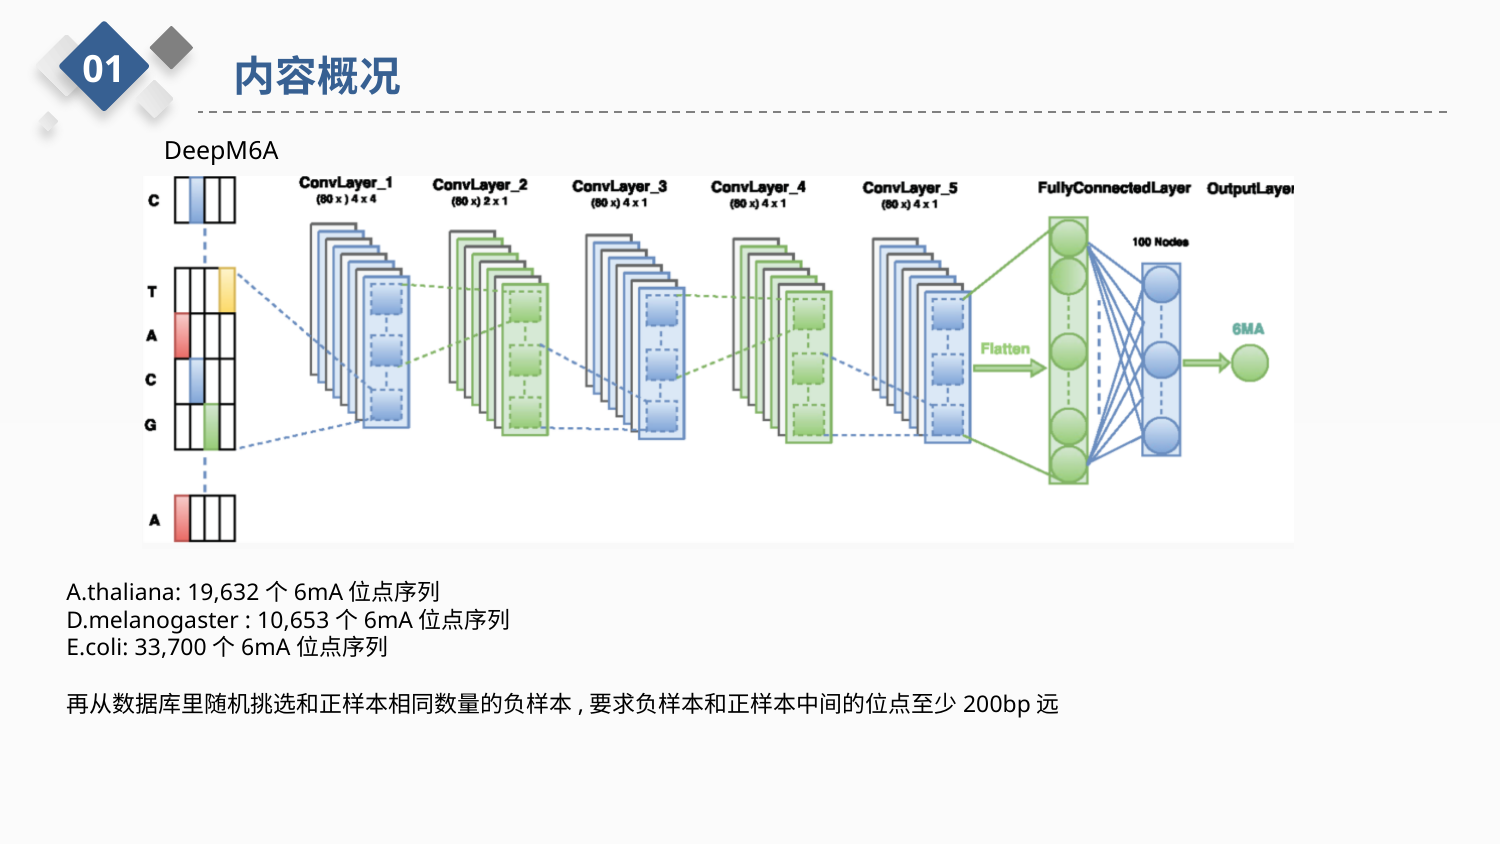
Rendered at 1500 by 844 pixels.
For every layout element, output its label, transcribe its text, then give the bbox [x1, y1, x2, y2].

picture [142, 176, 1295, 549]
text_box A.thaliana: 19,632个6mA位点序列 D.melanogaster : 10,653个6mA位点序列 E.coli: 33,700个6mA位点序列 再从数据库里随机挑选和正样本相同数量的负样本,要求负样本和正样本中间的位点至少200bp远 [51, 570, 1235, 844]
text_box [41, 31, 1448, 129]
text_box DeepM6A [149, 137, 412, 172]
